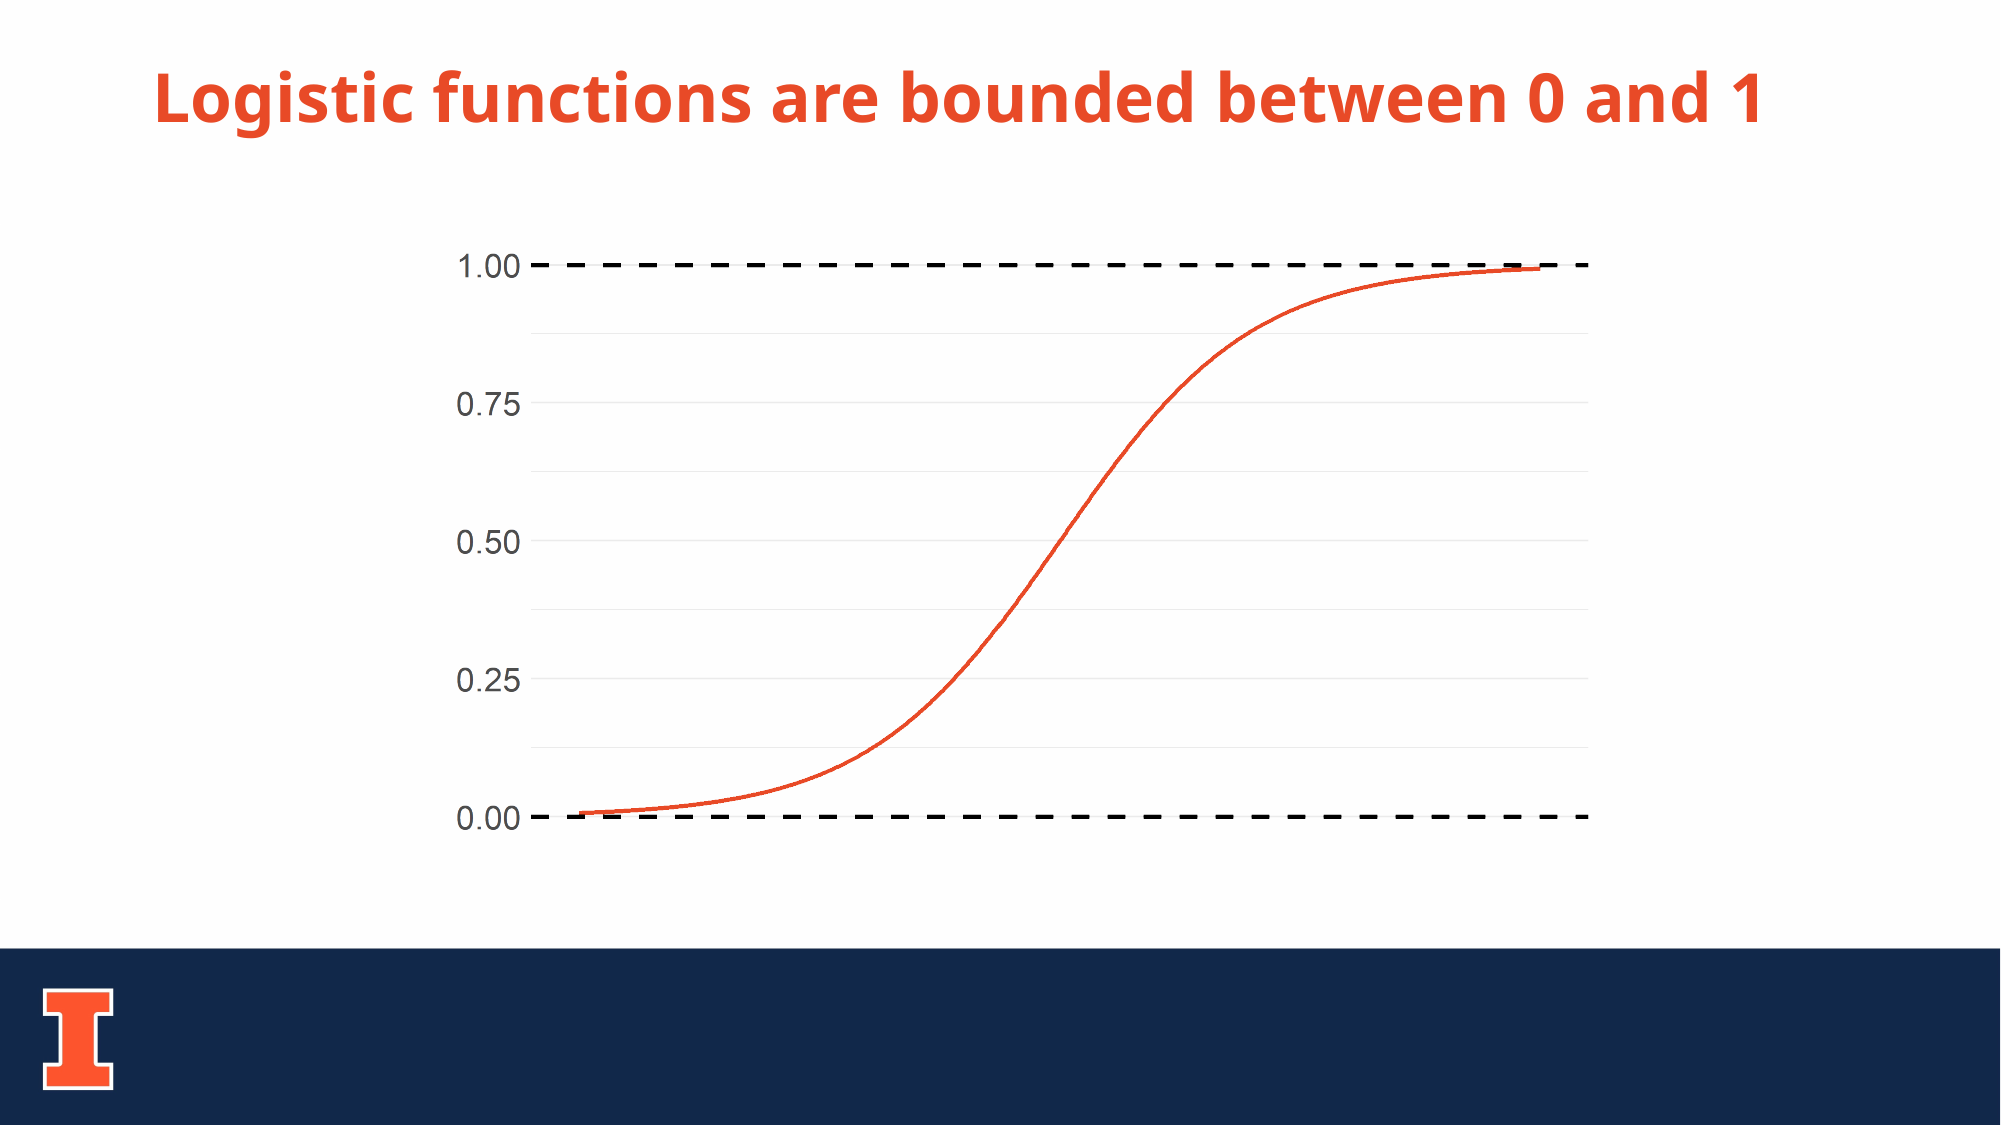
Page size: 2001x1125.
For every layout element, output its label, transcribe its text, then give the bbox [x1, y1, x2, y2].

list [399, 225, 1600, 901]
picture [0, 0, 2001, 1125]
title Logistic functions are bounded between 0 and 1 [137, 56, 1863, 163]
